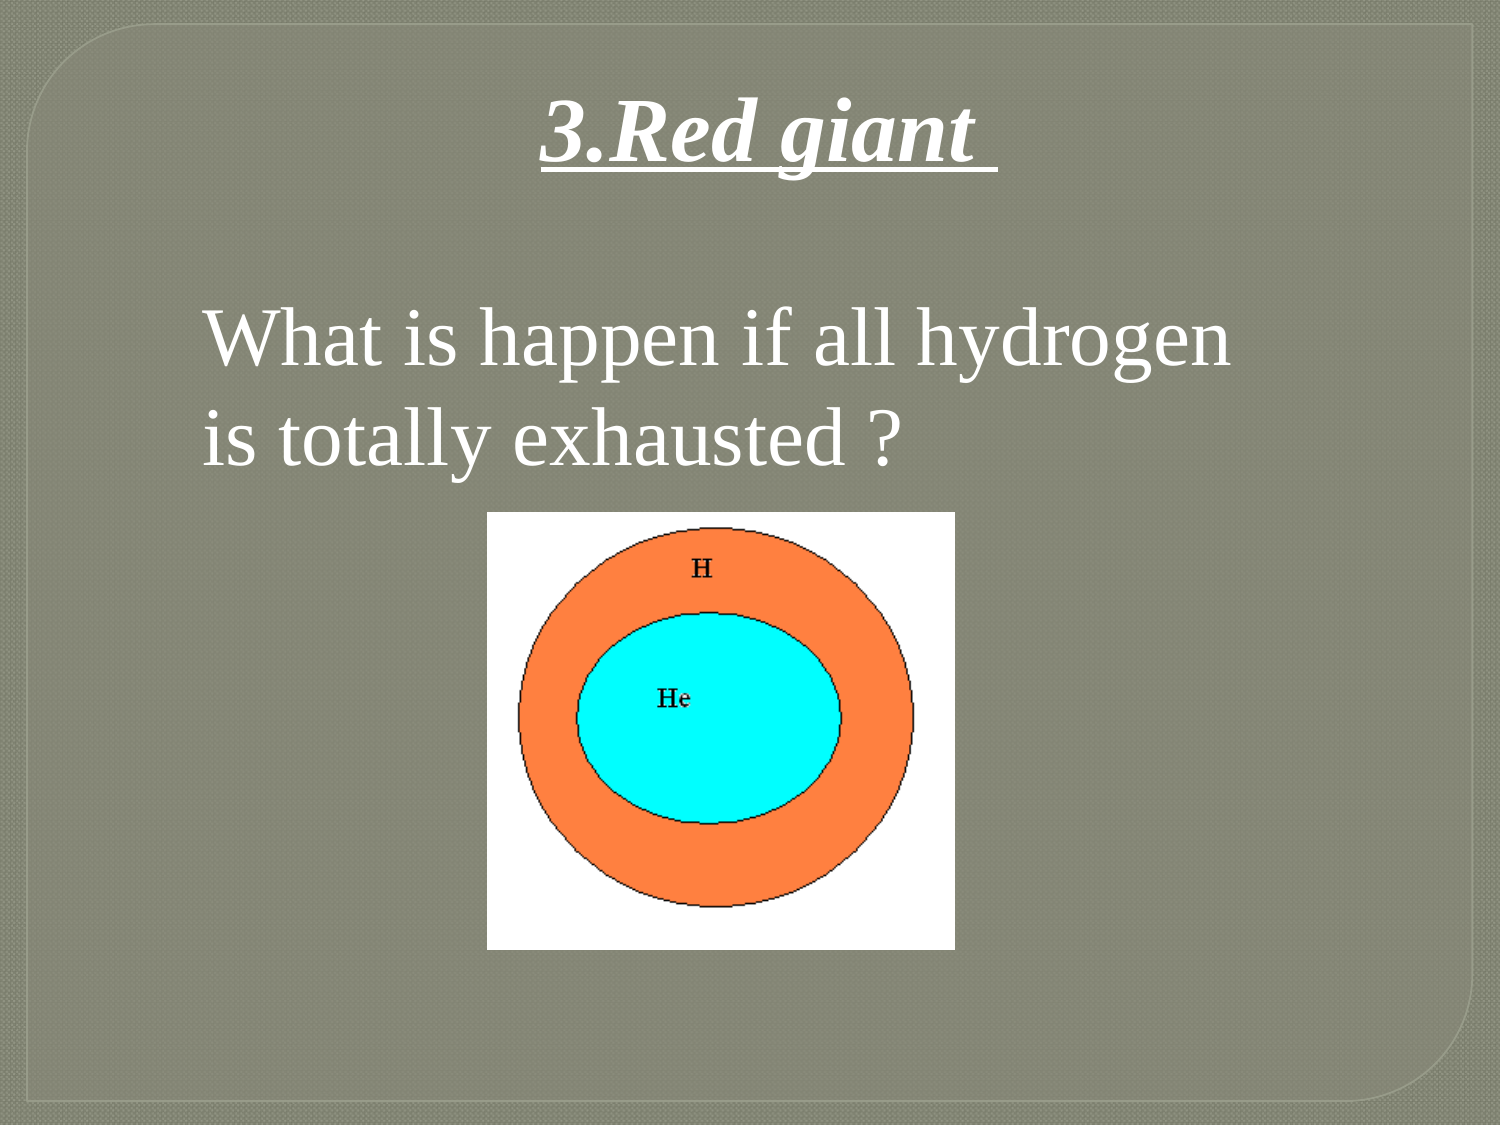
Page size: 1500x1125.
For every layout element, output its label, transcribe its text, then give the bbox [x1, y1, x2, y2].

text_box 3.Red giant [362, 62, 1013, 188]
text_box What is happen if all hydrogen is totally exhausted ? [187, 274, 1250, 490]
picture [0, 0, 1500, 1125]
